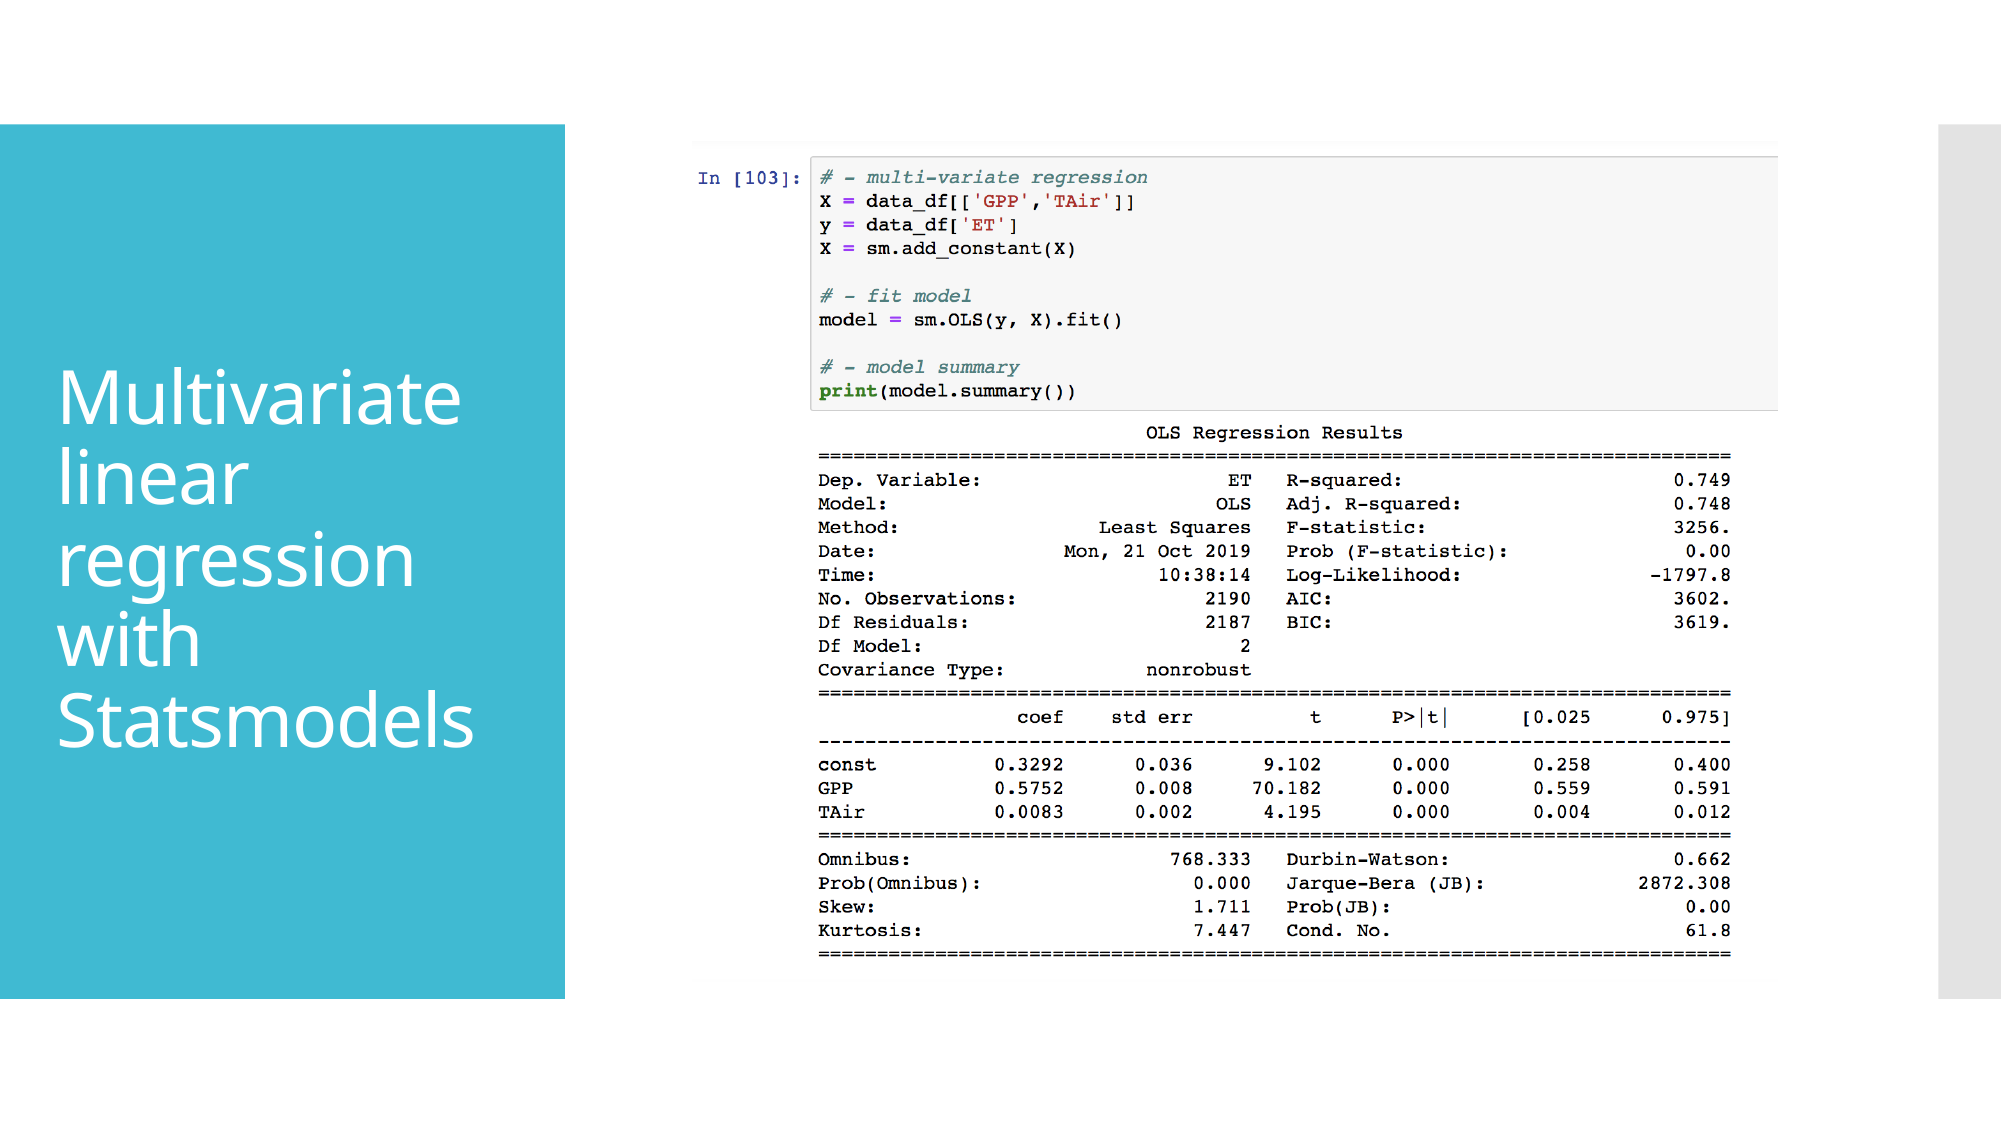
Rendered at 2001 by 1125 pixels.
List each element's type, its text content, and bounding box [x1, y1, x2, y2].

title Multivariate linear regression with Statsmodels [41, 184, 525, 940]
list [691, 141, 1778, 982]
